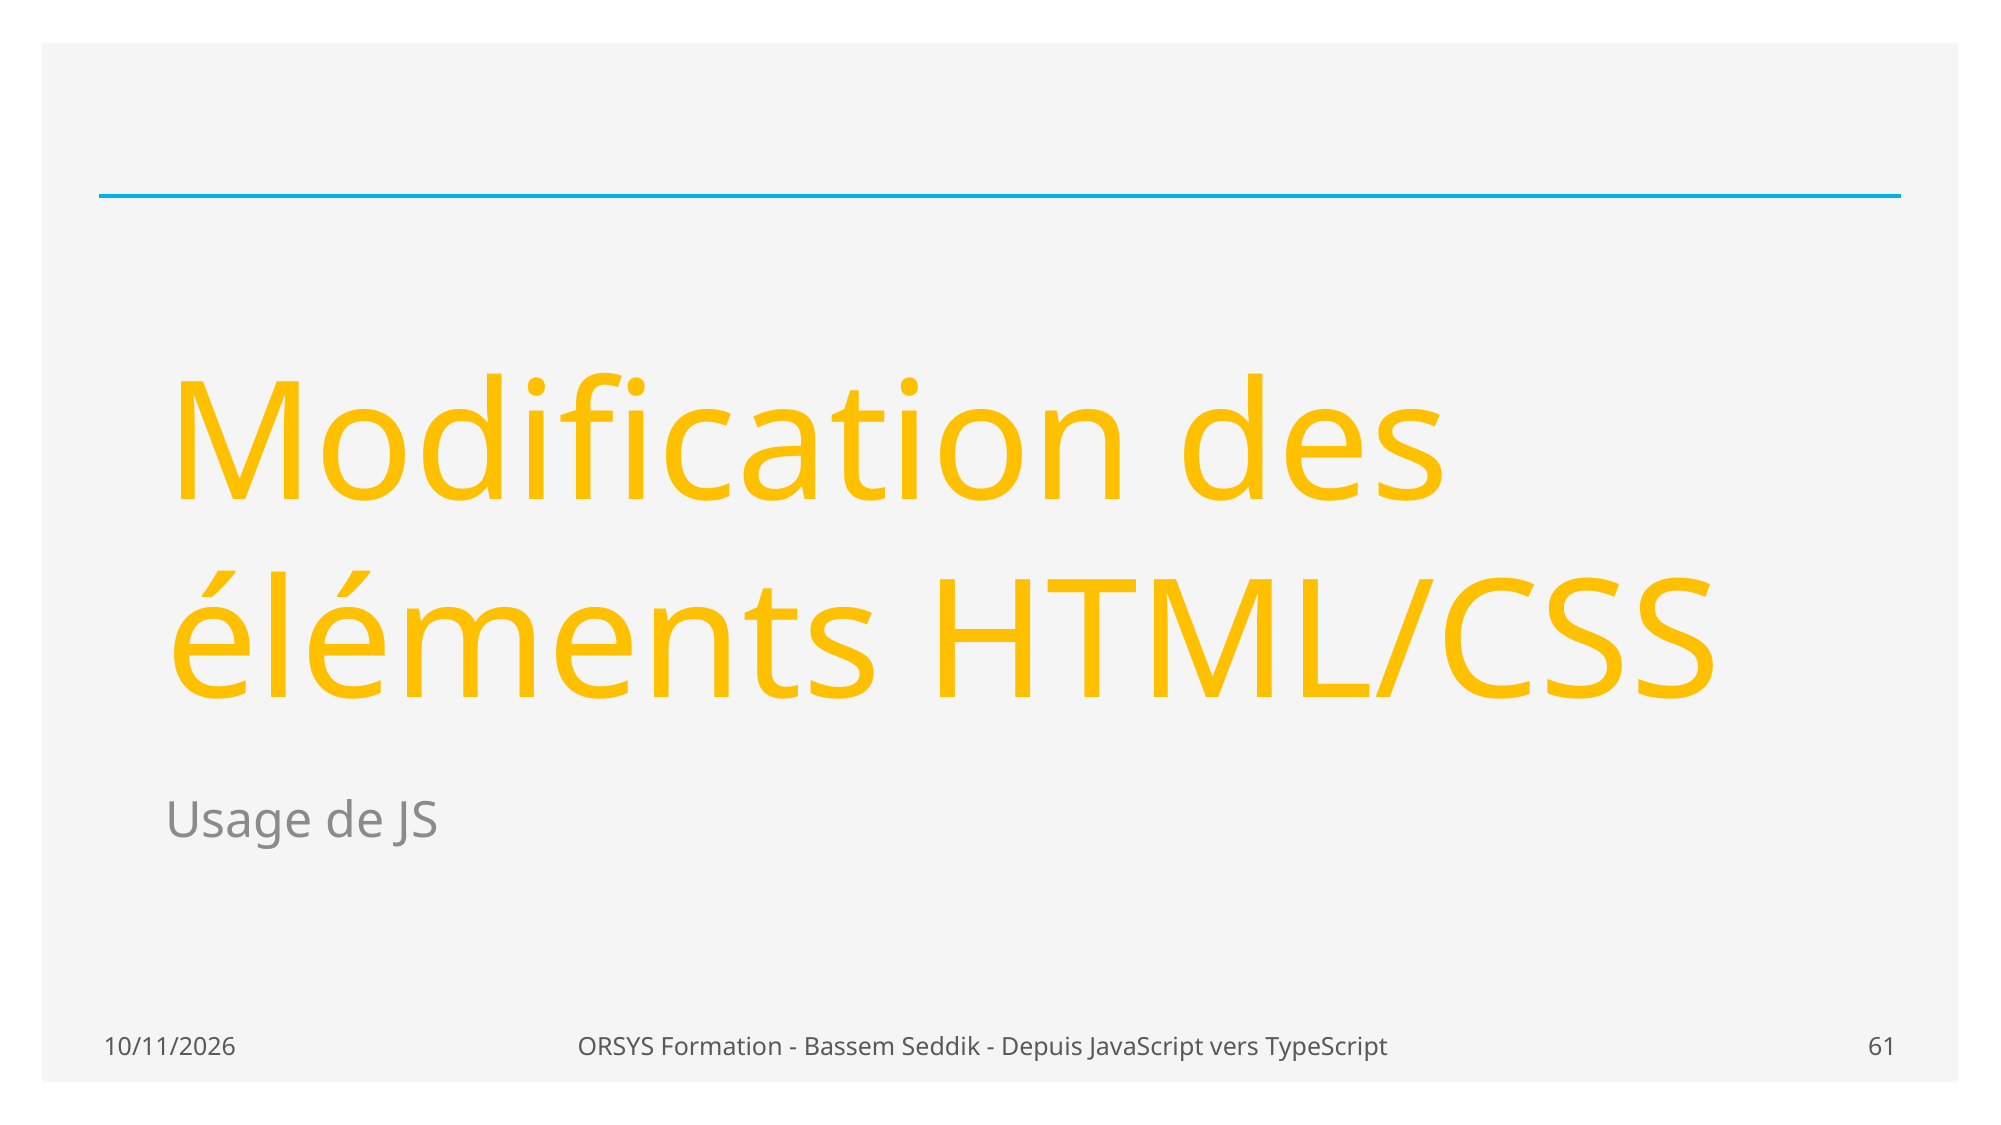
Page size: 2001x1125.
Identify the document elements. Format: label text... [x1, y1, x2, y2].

footer ORSYS Formation - Bassem Seddik - Depuis JavaScript vers TypeScript [340, 1017, 1626, 1078]
subtitle Usage de JS [150, 750, 1564, 925]
slide_number 61 [1626, 1017, 1912, 1078]
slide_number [88, 1017, 340, 1078]
title Modification des éléments HTML/CSS [150, 312, 1800, 738]
